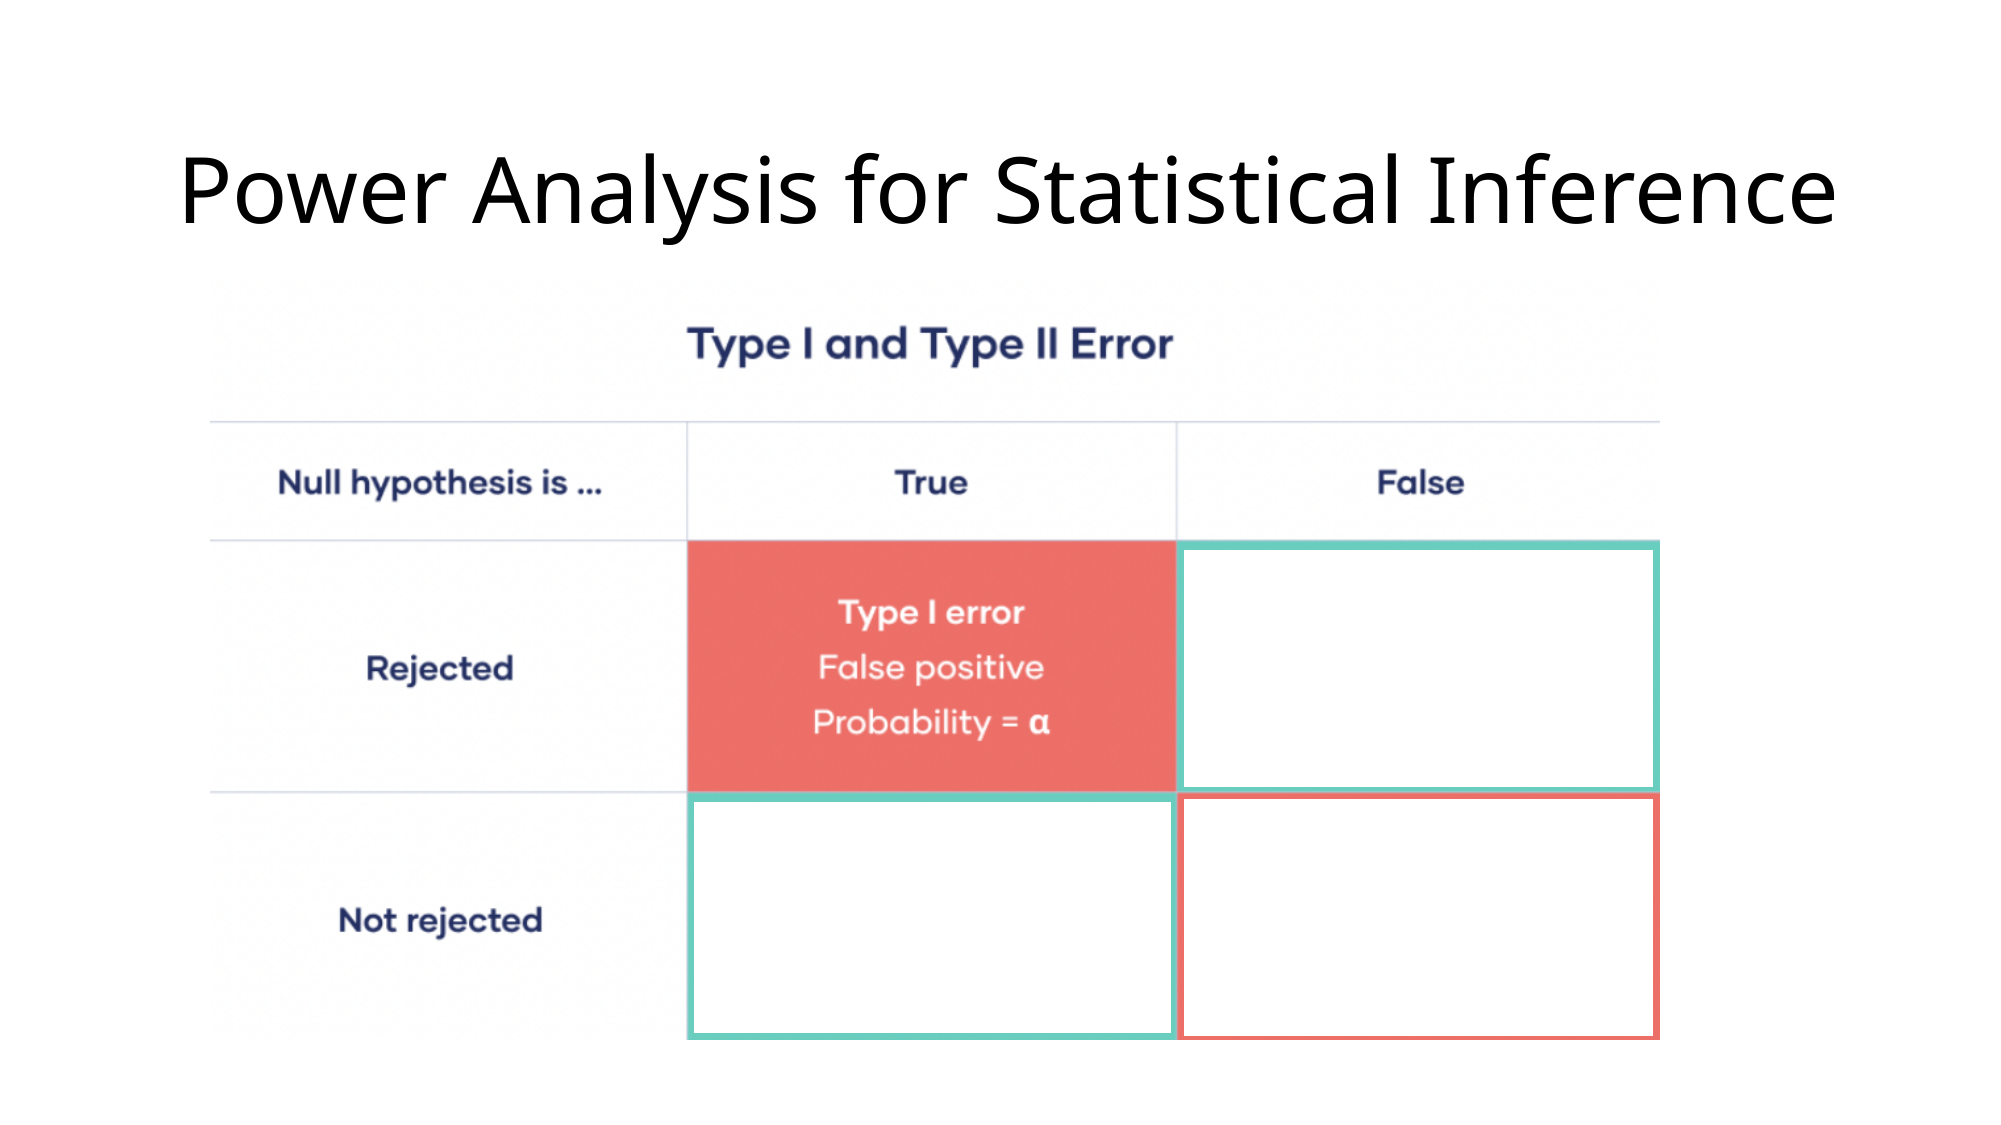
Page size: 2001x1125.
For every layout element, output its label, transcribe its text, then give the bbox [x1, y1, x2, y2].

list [210, 279, 1660, 1040]
text_box Power Analysis for Statistical Inference [162, 84, 1888, 303]
